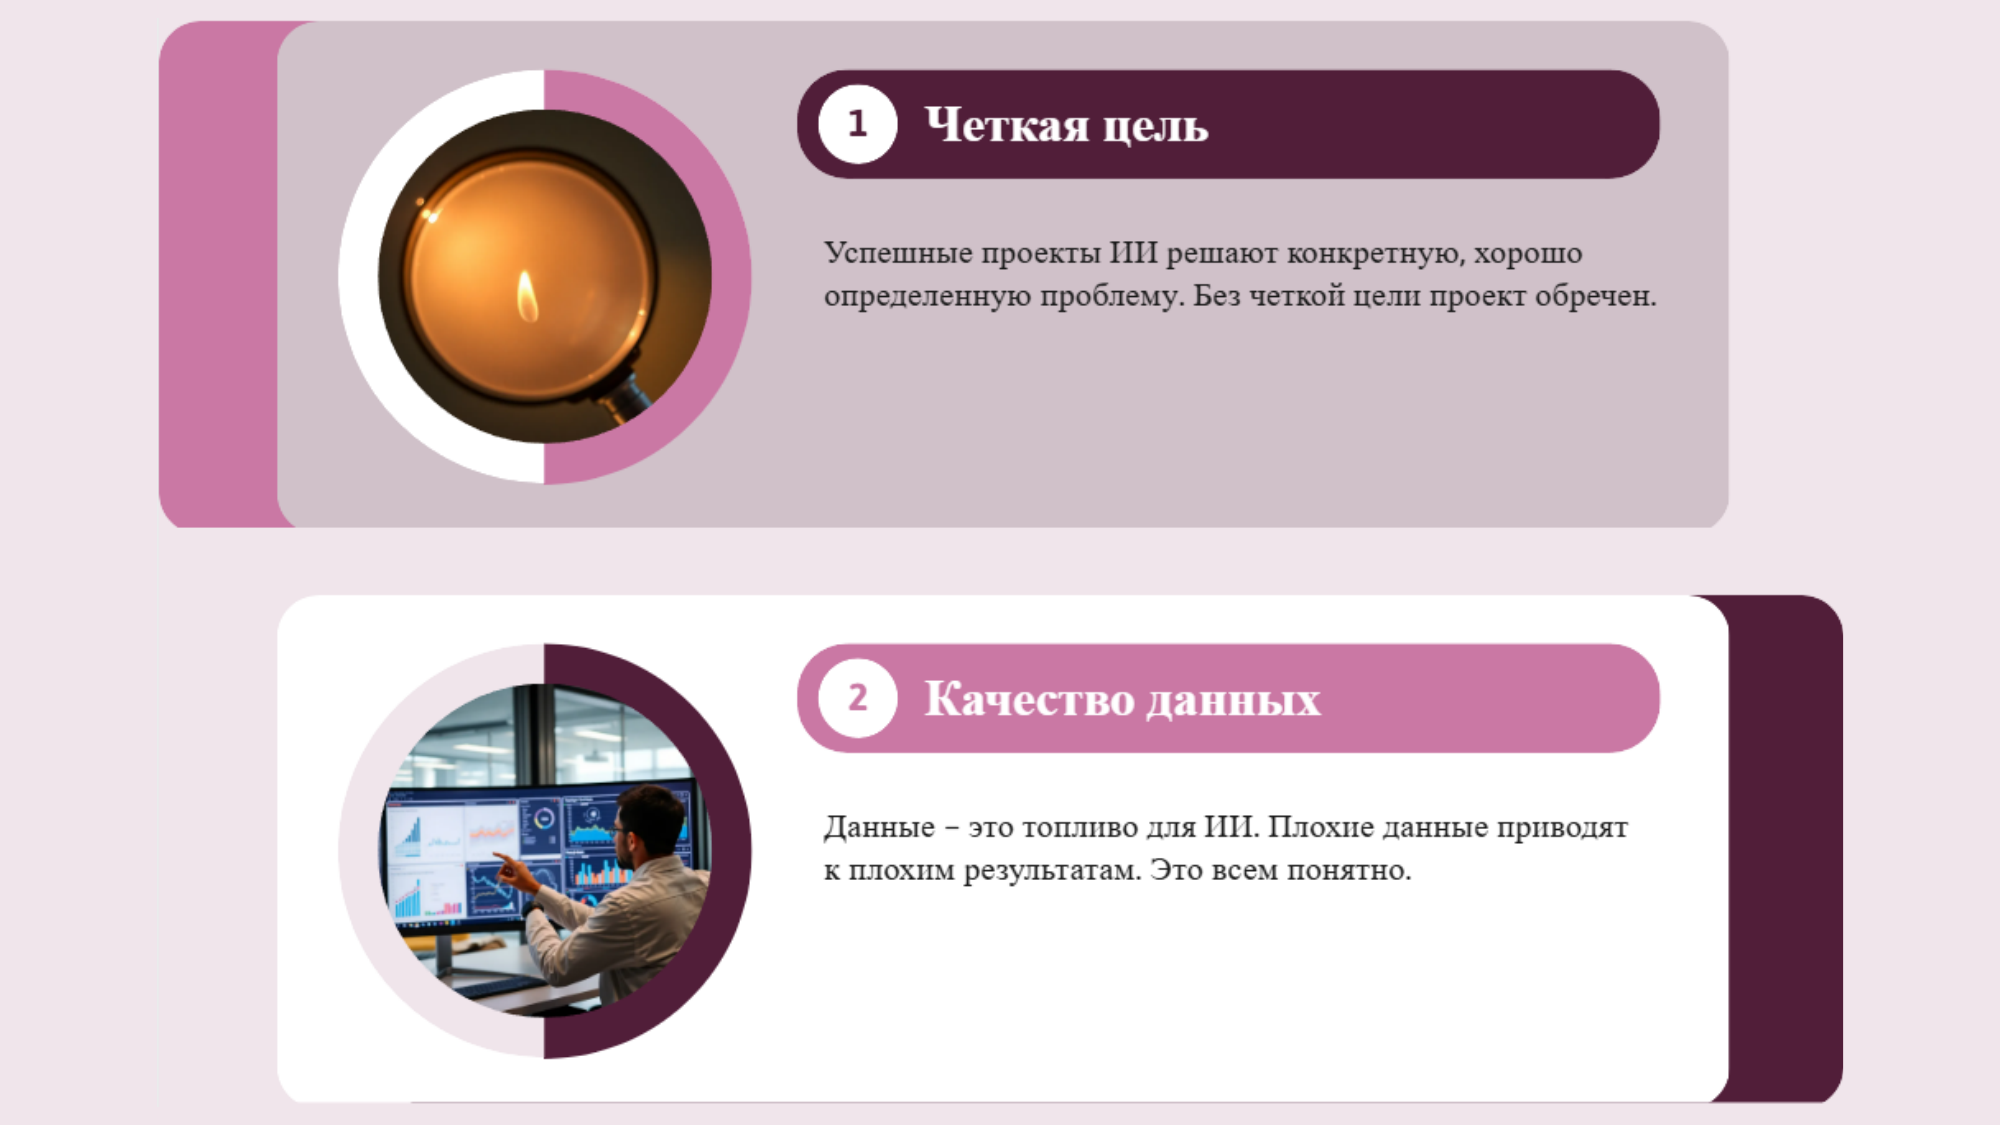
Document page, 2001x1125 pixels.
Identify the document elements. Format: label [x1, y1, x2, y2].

picture [156, 17, 1844, 1108]
